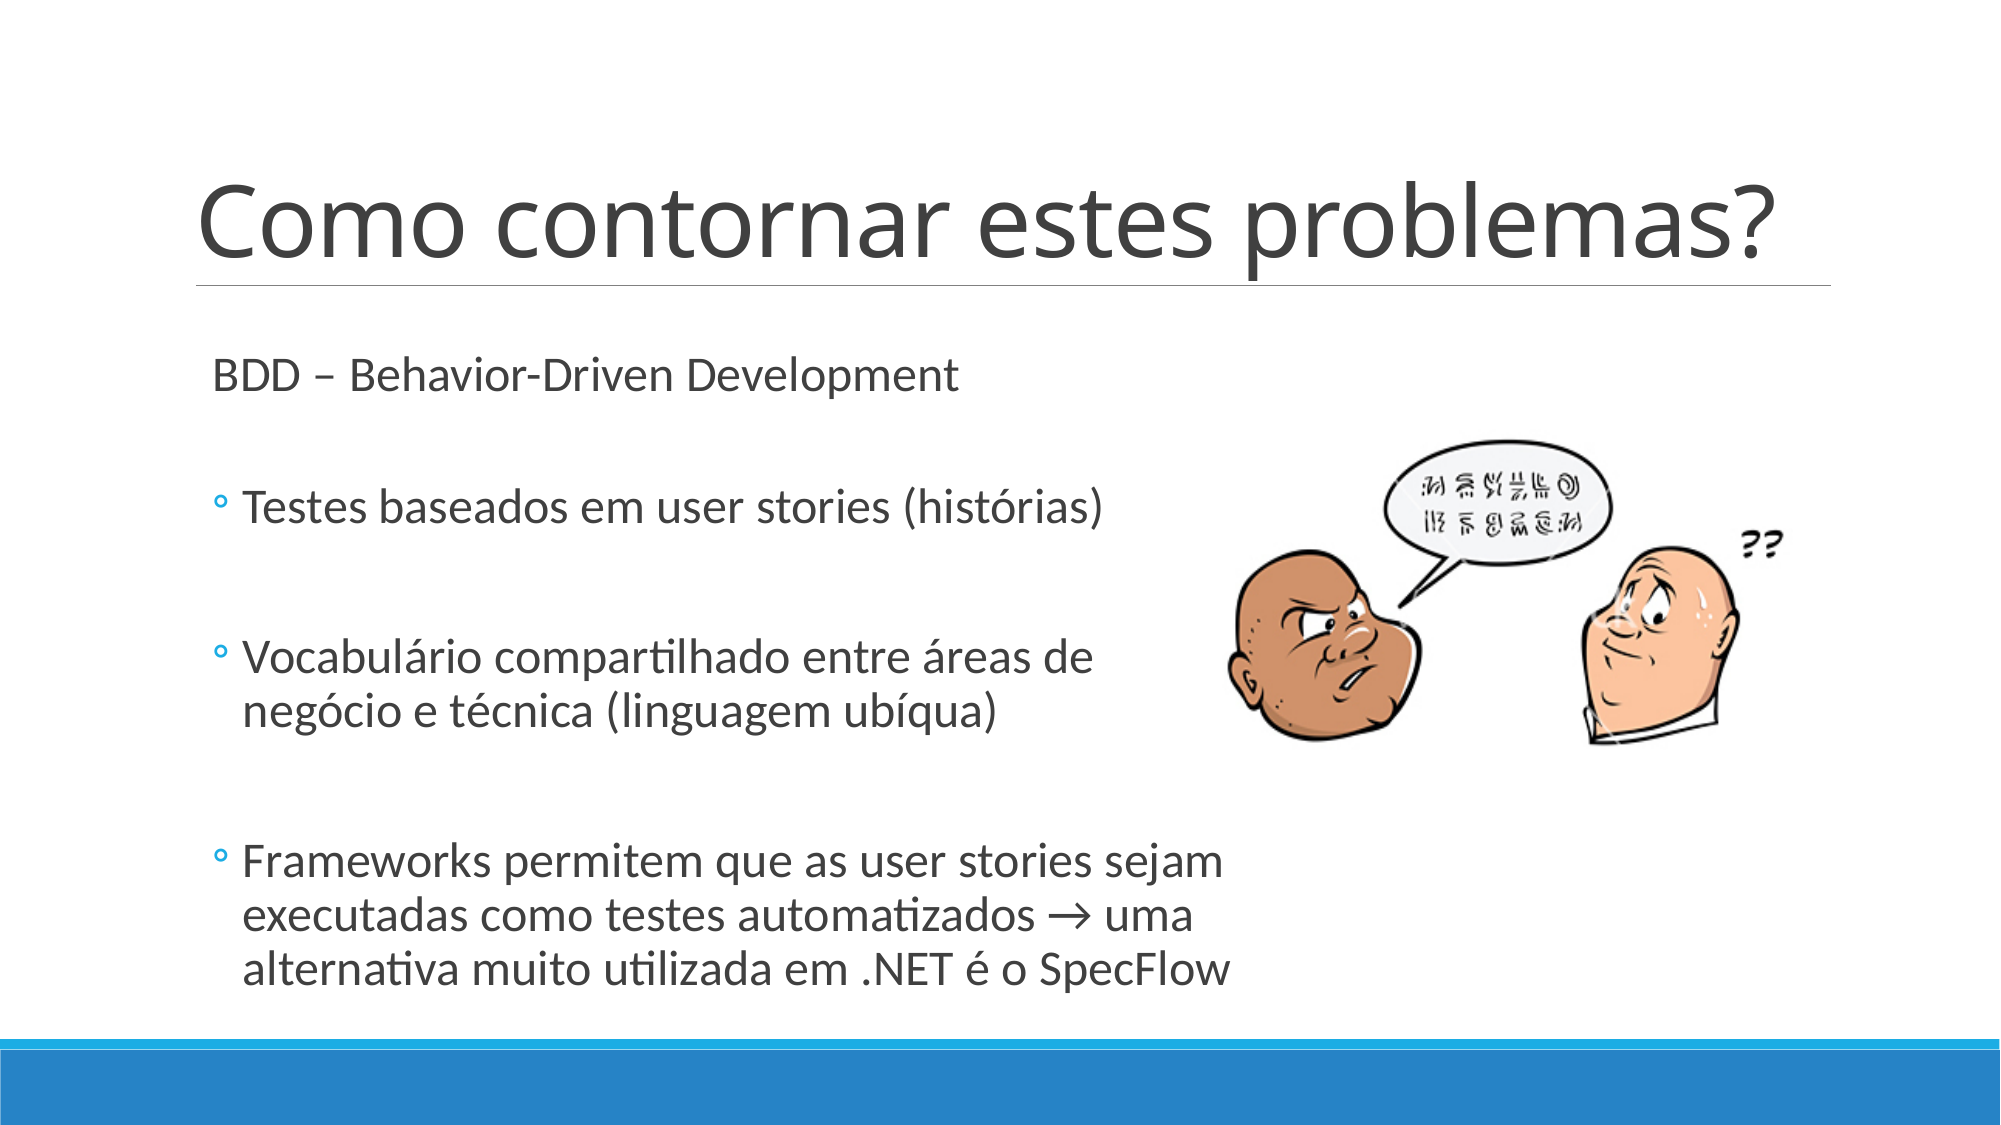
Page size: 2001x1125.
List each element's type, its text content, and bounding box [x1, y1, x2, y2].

picture [1210, 394, 1831, 788]
list BDD – Behavior-Driven Development Testes baseados em user stories (histórias) Vocabulário compartilhado entre áreas de negócio e técnica (linguagem ubíqua) Frameworks permitem que as user stories sejam executadas como testes automatizados → uma alternativa muito utilizada em .NET é o SpecFlow [180, 340, 1260, 1027]
title Como contornar estes problemas? [180, 47, 1830, 285]
